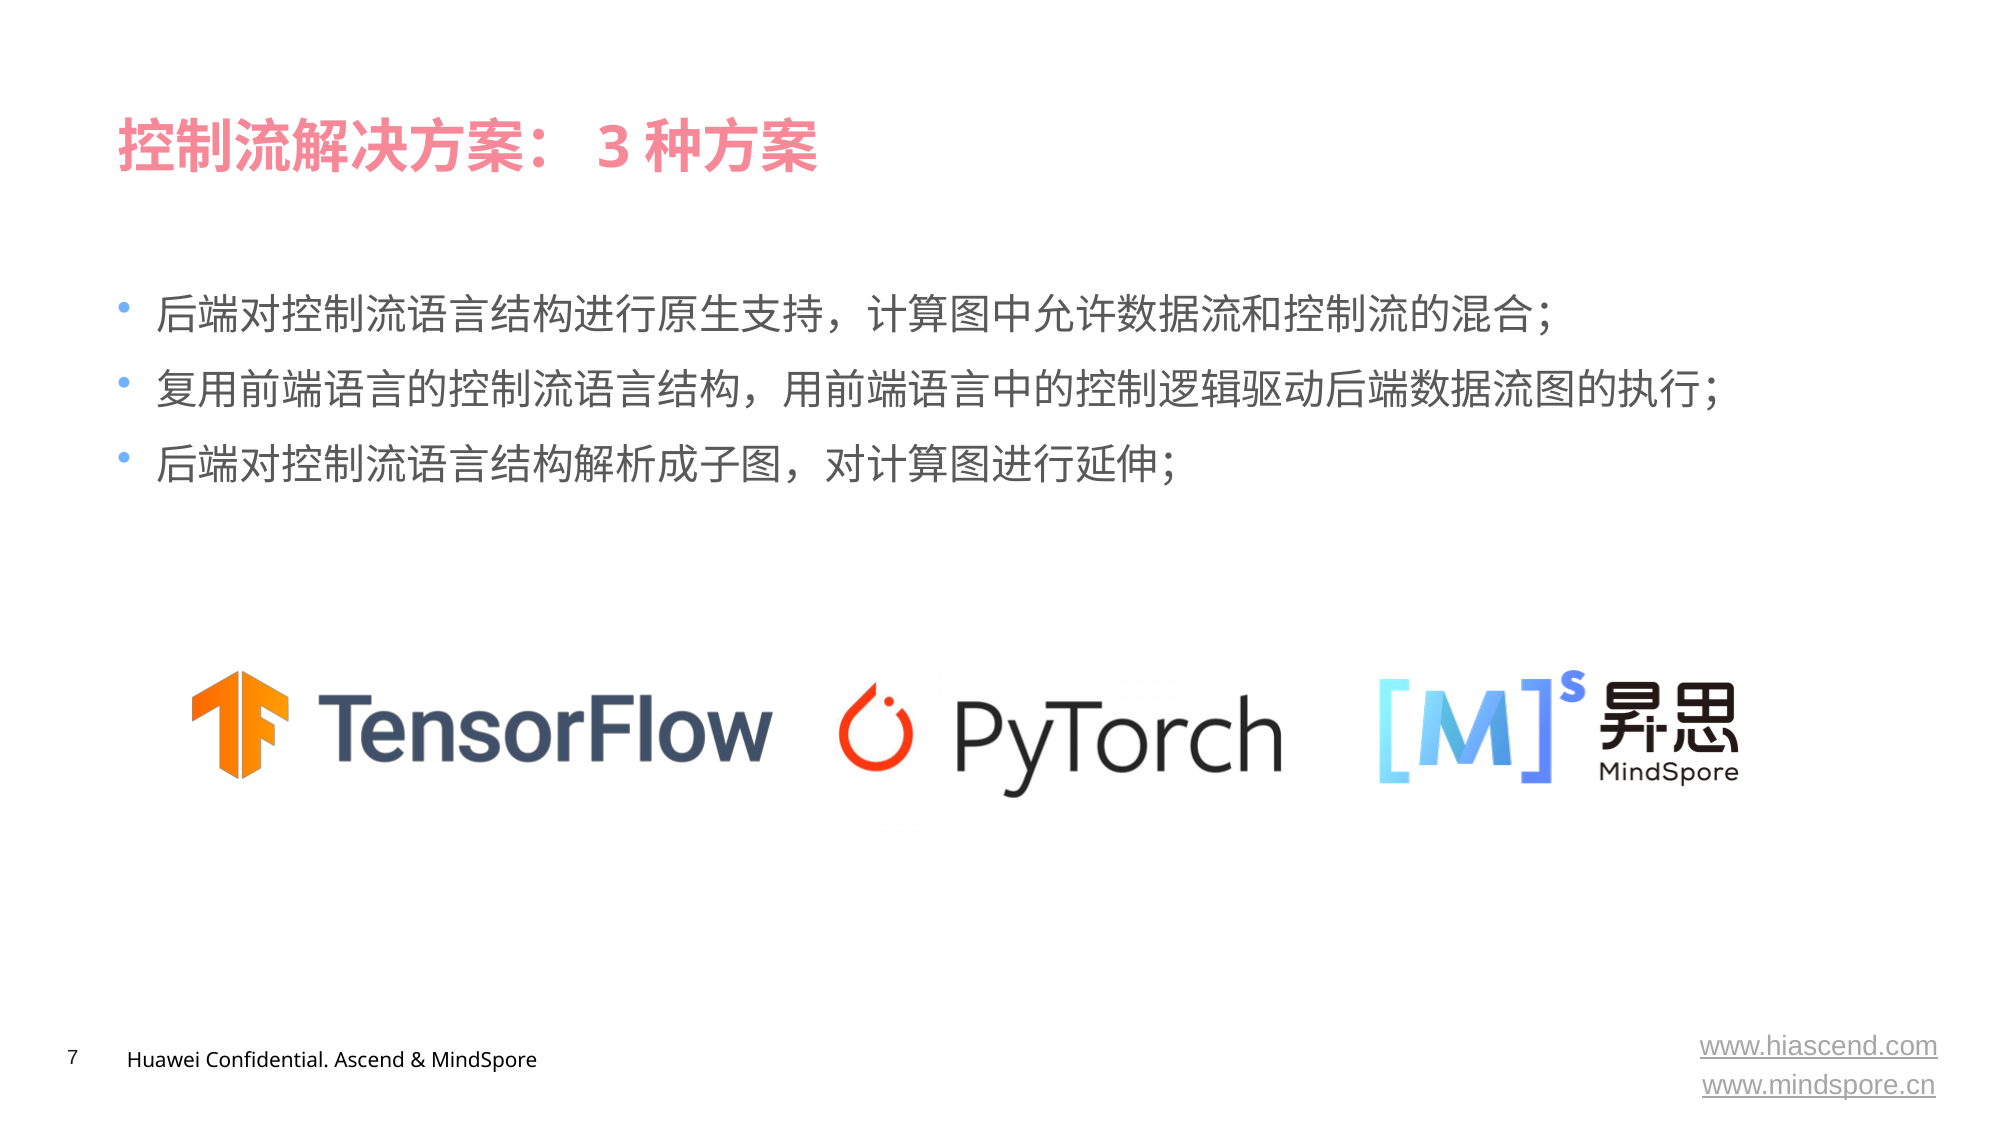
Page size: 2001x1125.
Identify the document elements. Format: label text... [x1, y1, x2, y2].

picture [125, 605, 1296, 858]
picture [1366, 618, 1745, 832]
list 后端对控制流语言结构进行原生支持，计算图中允许数据流和控制流的混合； 复用前端语言的控制流语言结构，用前端语言中的控制逻辑驱动后端数据流图的执行； 后端对控制流语言结构解析成子图，对计算图进行延伸； [102, 255, 1901, 516]
title 控制流解决方案：3种方案 [102, 101, 1901, 199]
